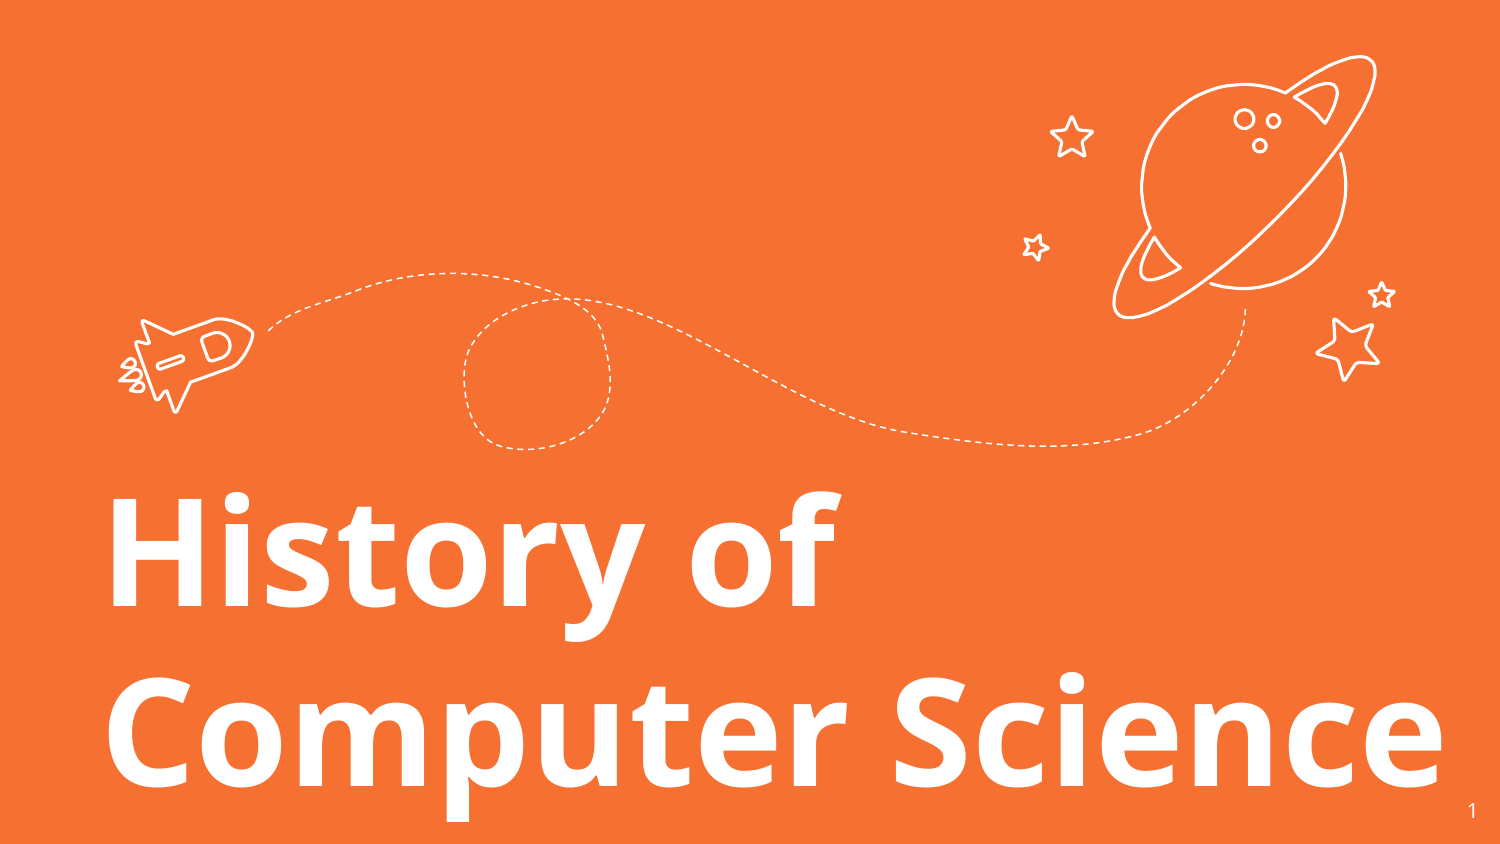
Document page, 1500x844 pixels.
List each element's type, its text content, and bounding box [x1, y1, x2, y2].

text_box [268, 273, 1244, 450]
title History of Computer Science [85, 441, 1500, 633]
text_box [130, 303, 239, 412]
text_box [1113, 56, 1376, 318]
slide_number 1 [1403, 779, 1494, 844]
